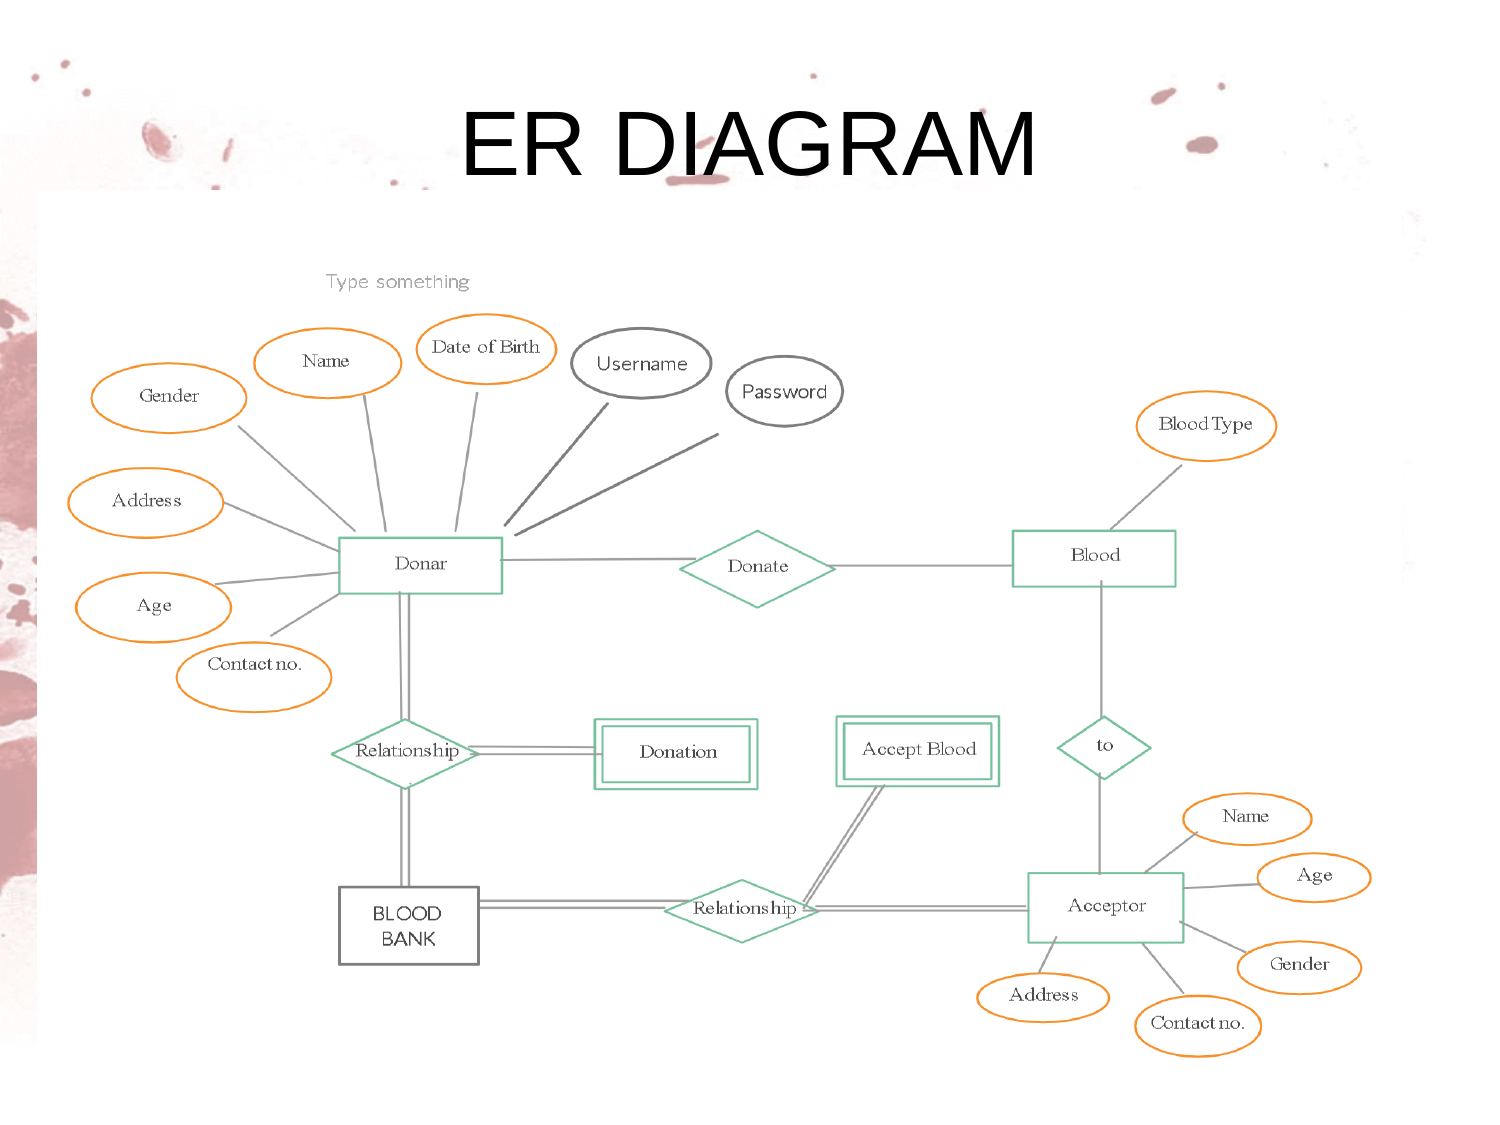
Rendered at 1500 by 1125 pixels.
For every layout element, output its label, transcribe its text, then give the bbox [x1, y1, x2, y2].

title ER DIAGRAM [74, 44, 1426, 233]
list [37, 190, 1402, 1085]
